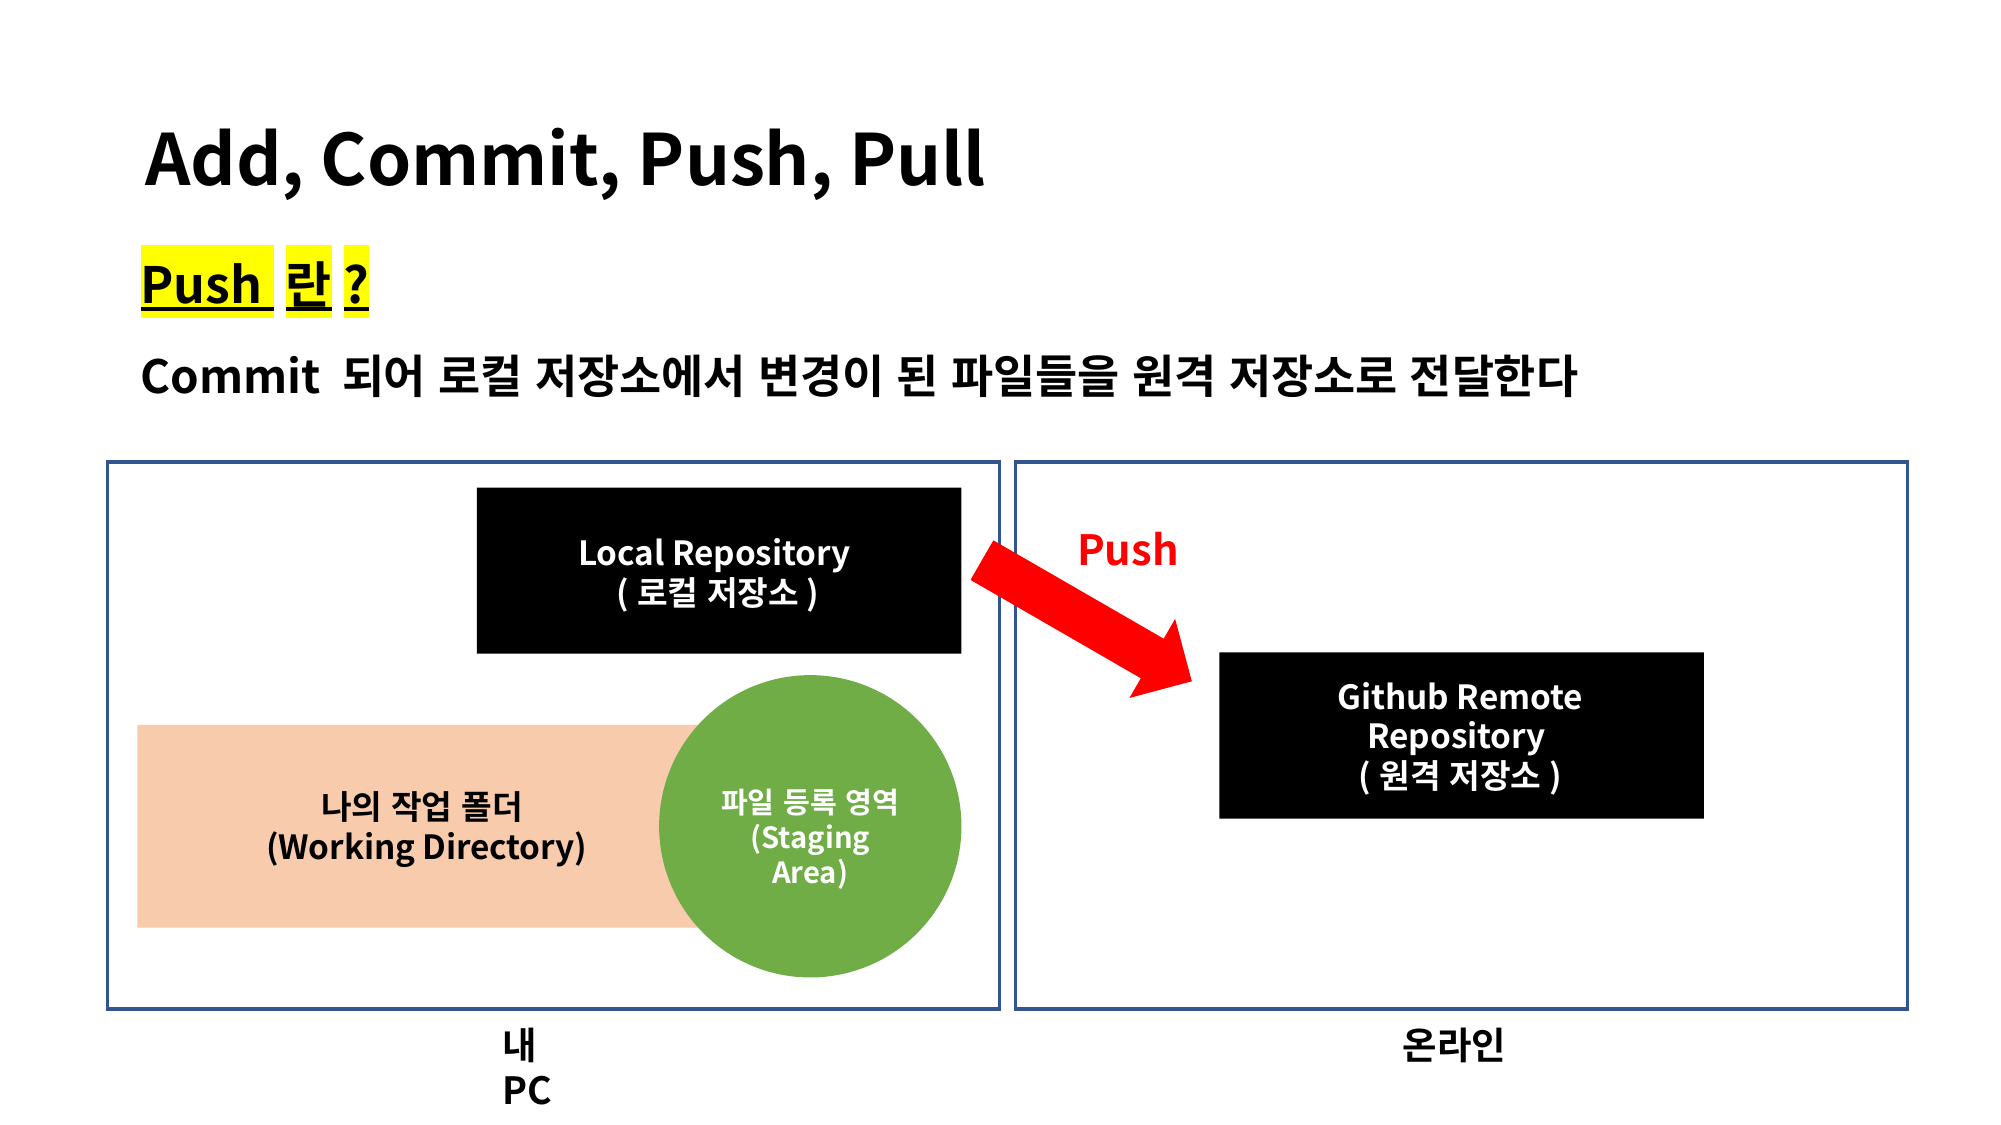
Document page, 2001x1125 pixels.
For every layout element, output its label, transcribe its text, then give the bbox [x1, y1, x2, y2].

text_box 온라인 [1388, 1014, 1533, 1075]
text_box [659, 675, 962, 978]
text_box [1014, 461, 1909, 1010]
text_box [969, 538, 1194, 700]
text_box Push 란? [125, 245, 1526, 321]
text_box Commit 되어 로컬 저장소에서 변경이 된 파일들을 원격 저장소로 전달한다 [125, 339, 1870, 410]
text_box [107, 461, 1001, 1010]
text_box 내 PC [487, 1014, 621, 1120]
text_box Add, Commit, Push, Pull [130, 107, 1002, 207]
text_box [476, 487, 962, 654]
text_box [137, 724, 659, 928]
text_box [1219, 652, 1704, 819]
